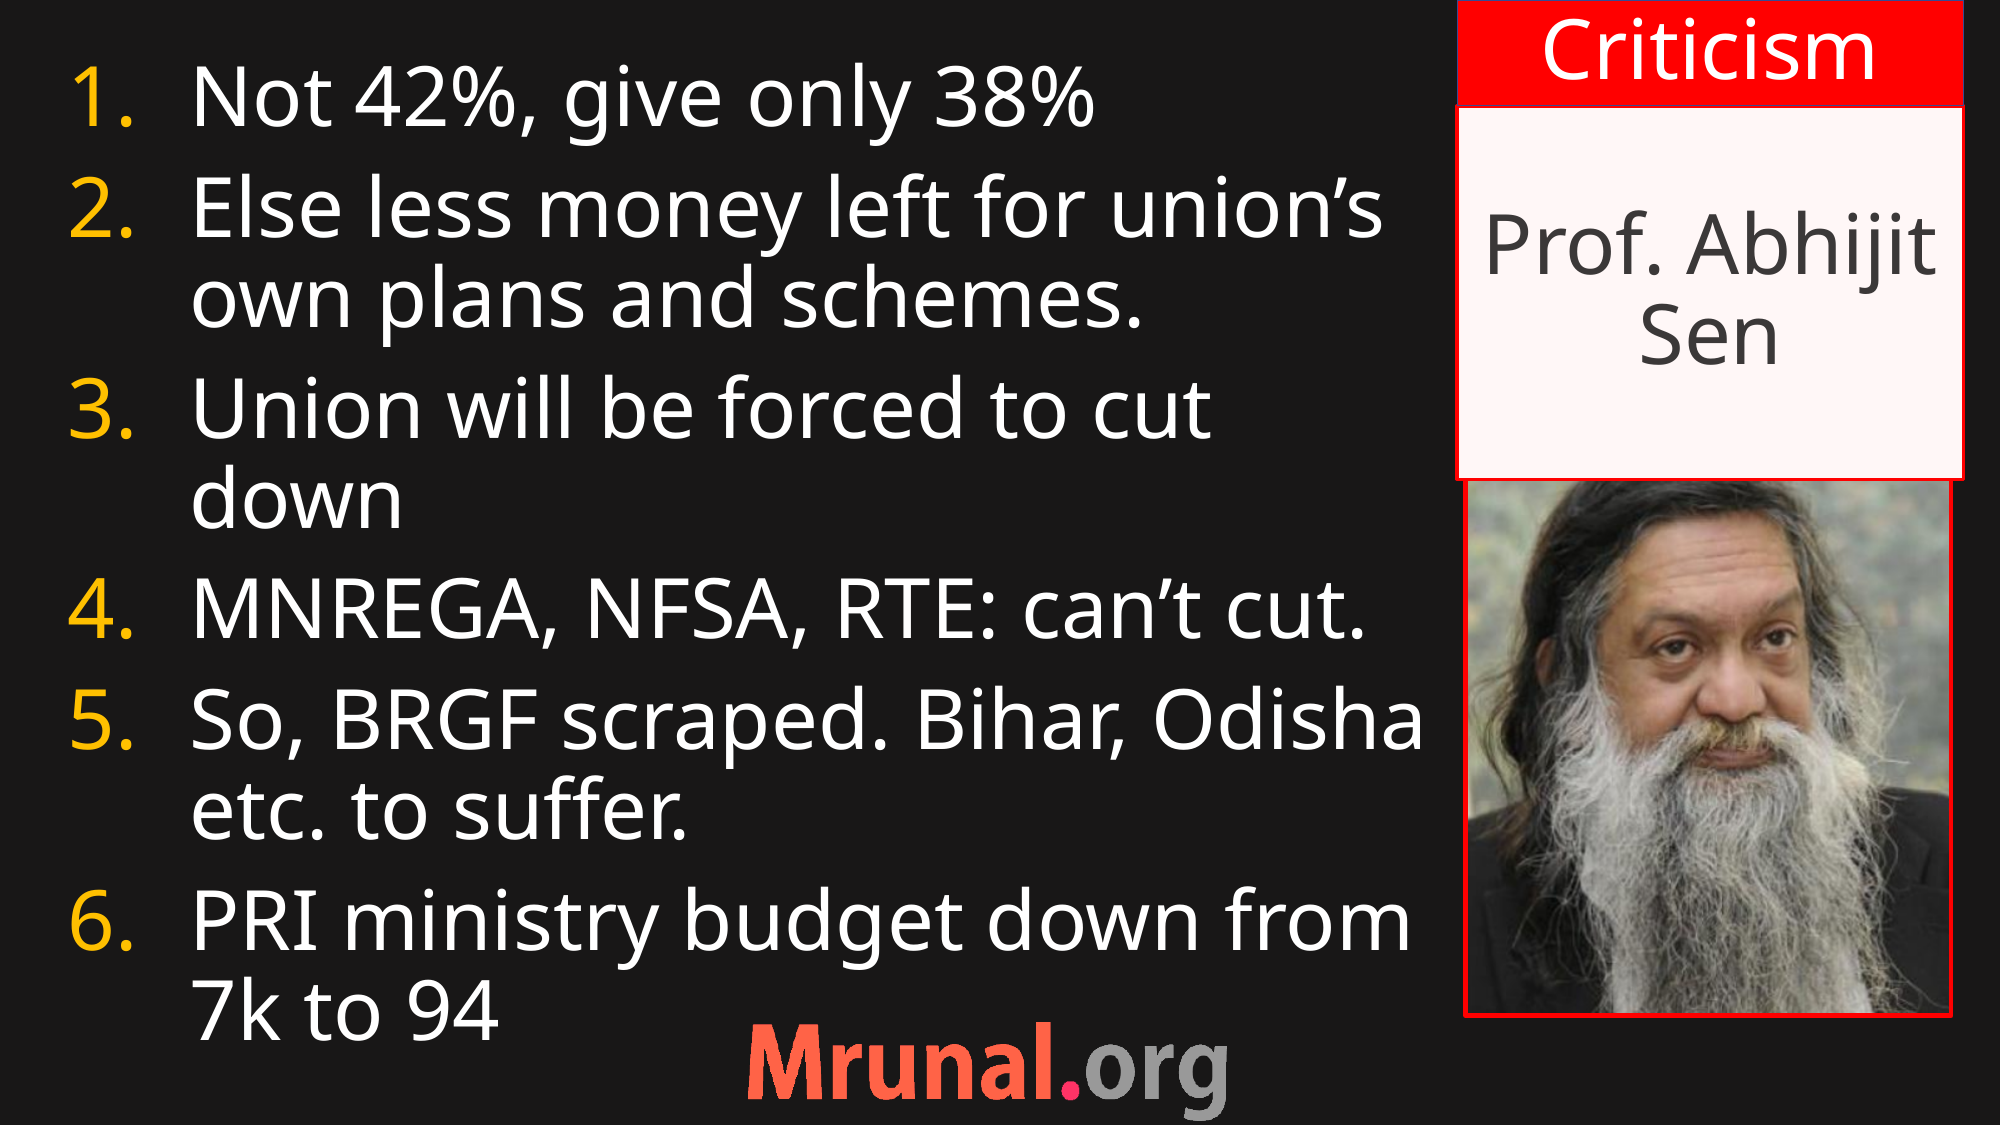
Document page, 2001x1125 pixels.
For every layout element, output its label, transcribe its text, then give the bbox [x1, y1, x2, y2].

list Not 42%, give only 38% Else less money left for union’s own plans and schemes. Union will be forced to cut down MNREGA, NFSA, RTE: can’t cut. So, BRGF scraped. Bihar, Odisha etc. to suffer. PRI ministry budget down from 7k to 94 [52, 47, 1447, 1014]
picture [741, 1014, 1230, 1125]
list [1467, 478, 1950, 1014]
list Criticism [1457, 0, 1964, 106]
title Prof. Abhijit Sen [1455, 104, 1965, 481]
